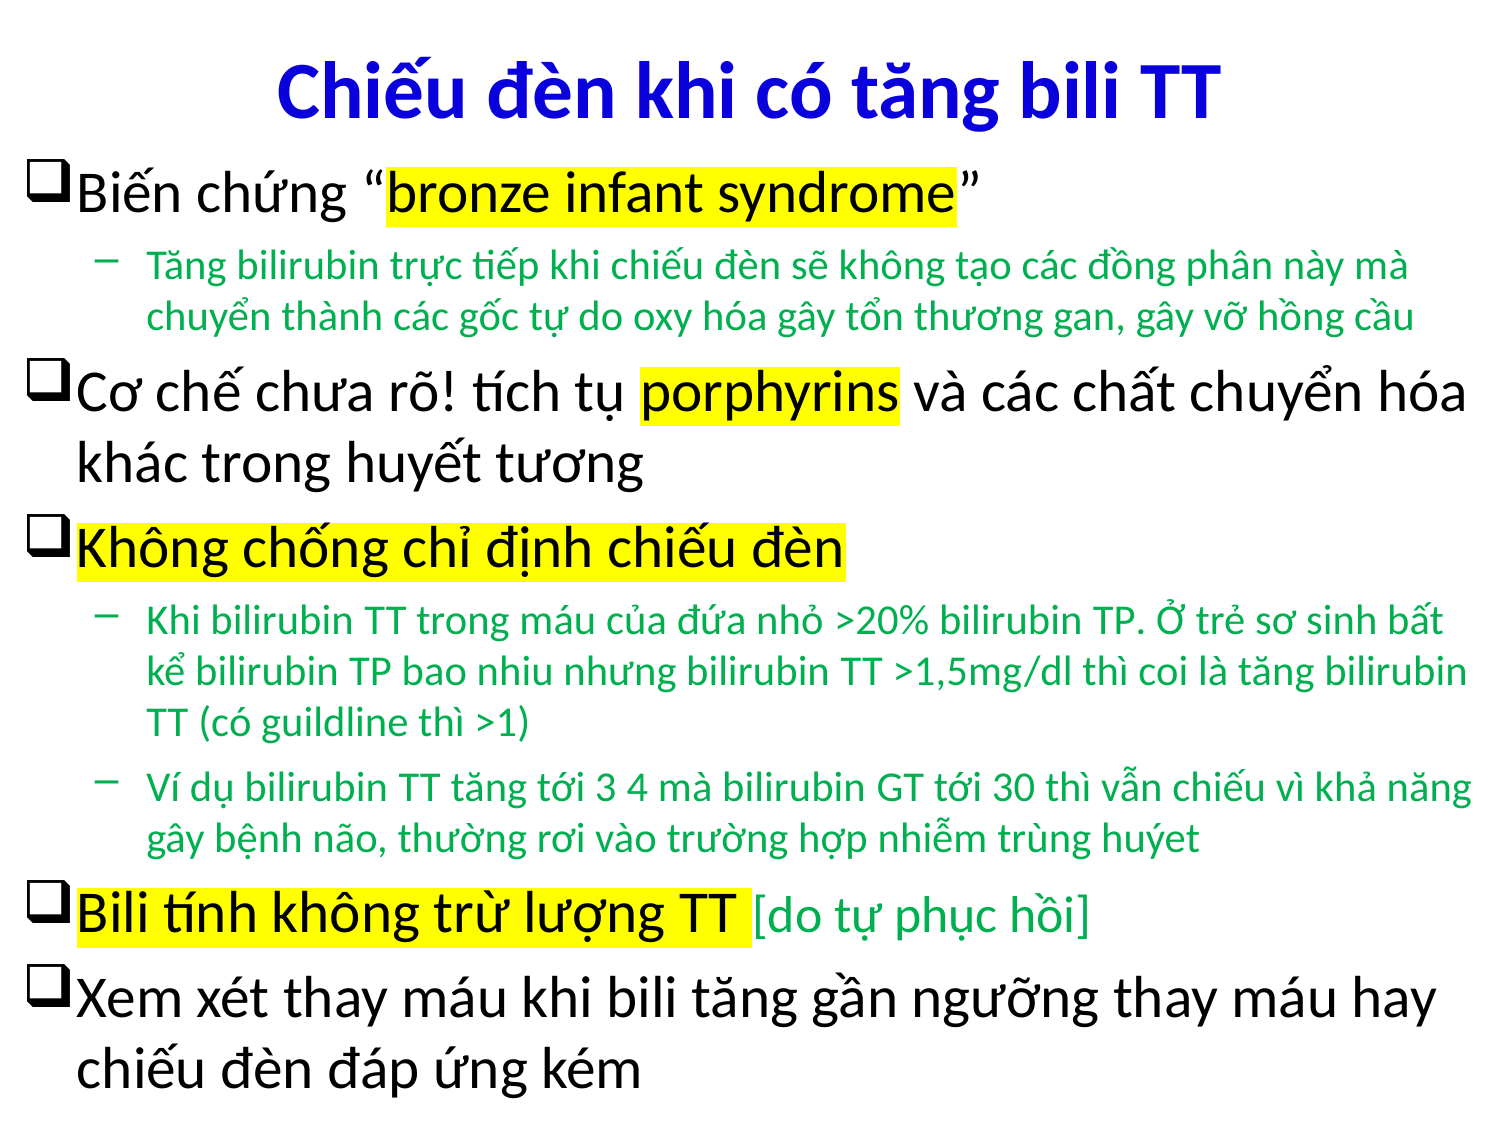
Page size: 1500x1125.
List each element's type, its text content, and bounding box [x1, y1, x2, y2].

list Biến chứng “bronze infant syndrome” Tăng bilirubin trực tiếp khi chiếu đèn sẽ không tạo các đồng phân này mà chuyển thành các gốc tự do oxy hóa gây tổn thương gan, gây vỡ hồng cầu Cơ chế chưa rõ! tích tụ porphyrins và các chất chuyển hóa khác trong huyết tương Không chống chỉ định chiếu đèn Khi bilirubin TT trong máu của đứa nhỏ >20% bilirubin TP. Ở trẻ sơ sinh bất kể bilirubin TP bao nhiu nhưng bilirubin TT >1,5mg/dl thì coi là tăng bilirubin TT (có guildline thì >1) Ví dụ bilirubin TT tăng tới 3 4 mà bilirubin GT tới 30 thì vẫn chiếu vì khả năng gây bệnh não, thường rơi vào trường hợp nhiễm trùng huýet Bili tính không trừ lượng TT [do tự phục hồi] Xem xét thay máu khi bili tăng gần ngưỡng thay máu hay chiếu đèn đáp ứng kém [14, 144, 1488, 1112]
title Chiếu đèn khi có tăng bili TT [74, 26, 1426, 144]
